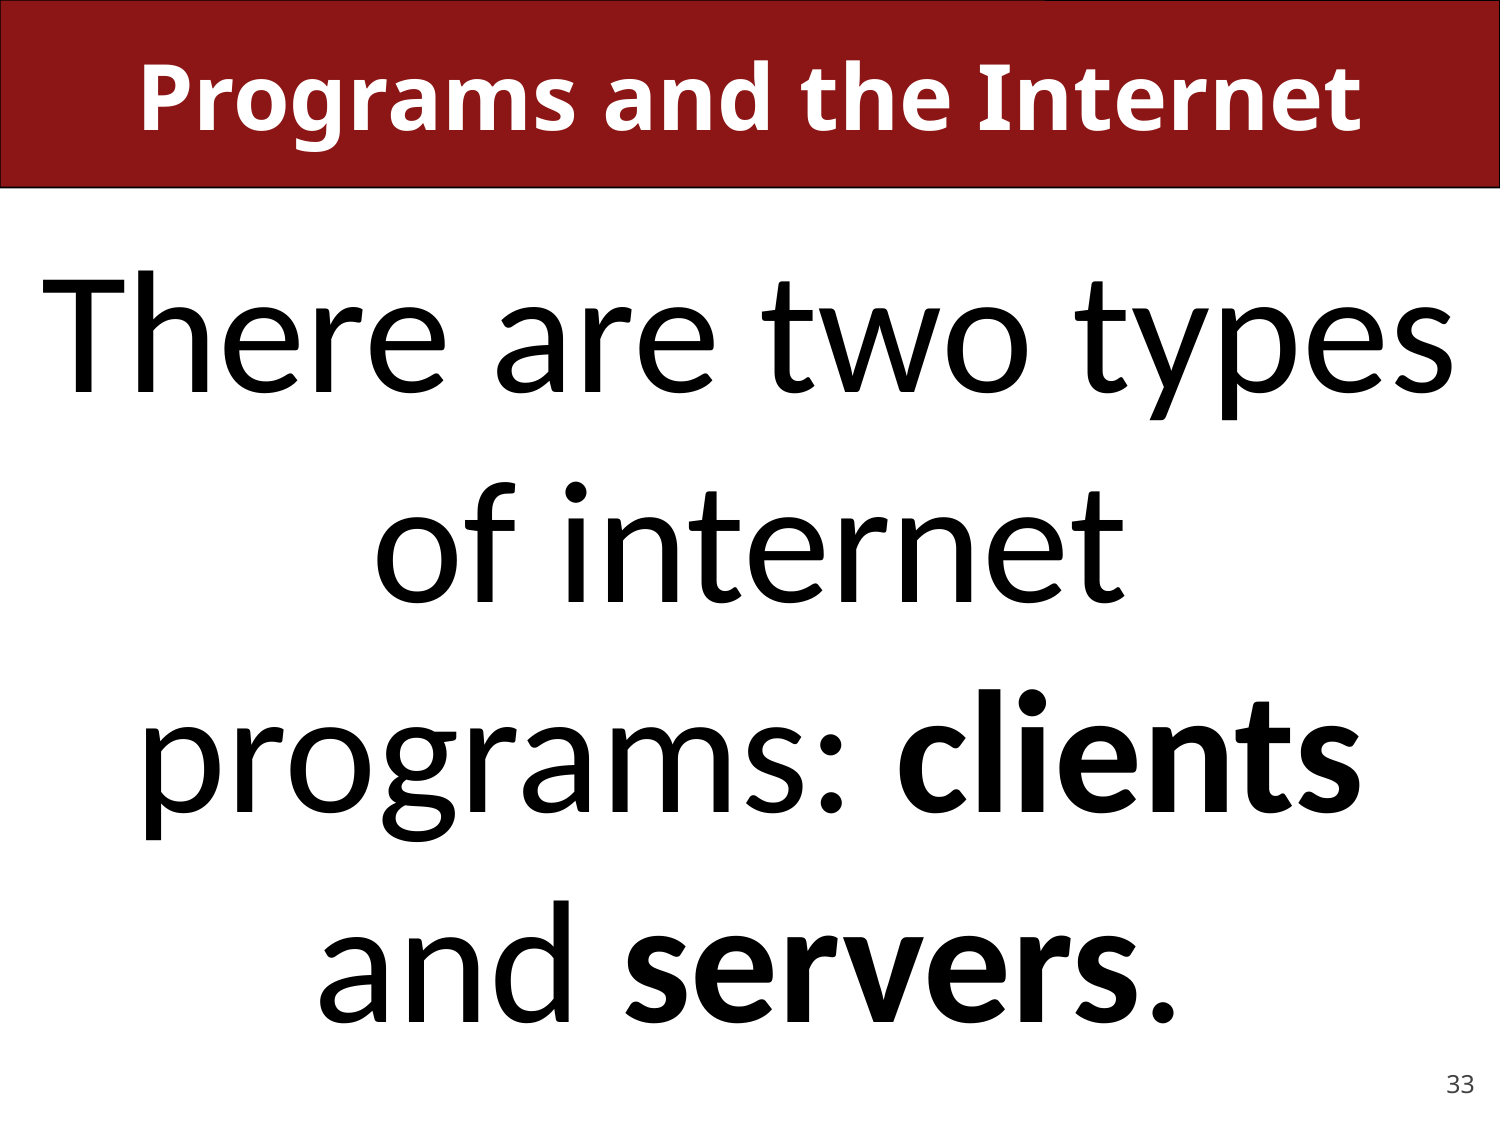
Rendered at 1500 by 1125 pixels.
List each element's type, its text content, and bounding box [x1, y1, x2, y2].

list There are two types of internet programs: clients and servers. [24, 212, 1475, 1063]
title Programs and the Internet [75, 0, 1425, 188]
